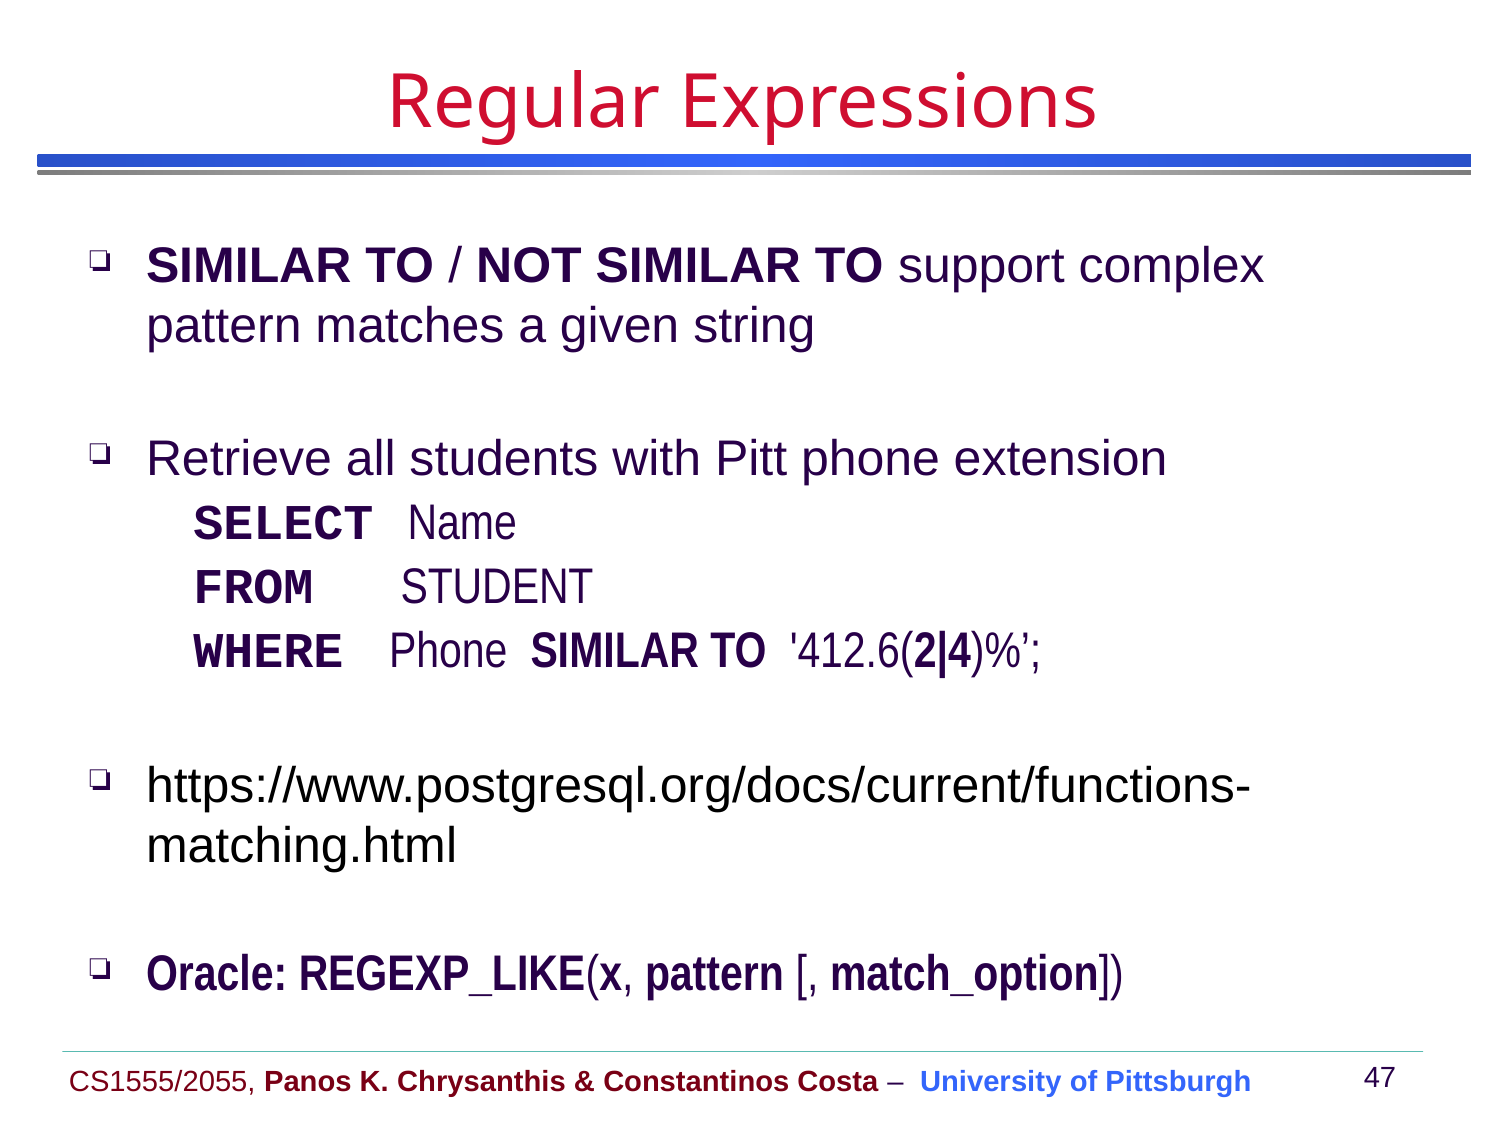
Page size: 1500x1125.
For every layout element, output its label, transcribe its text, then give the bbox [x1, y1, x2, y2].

list SIMILAR TO / NOT SIMILAR TO support complex pattern matches a given string Retrieve all students with Pitt phone extension SELECT Name FROM STUDENT WHERE Phone SIMILAR TO '412.6(2|4)%’; https://www.postgresql.org/docs/current/functions-matching.html Oracle: REGEXP_LIKE(x, pattern [, match_option]) [75, 224, 1413, 1063]
table_header A [407, 154, 412, 166]
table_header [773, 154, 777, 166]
table_header A [952, 154, 956, 166]
title Regular Expressions [0, 62, 1486, 150]
table_cell D [1090, 154, 1094, 166]
table_cell D [497, 154, 502, 166]
